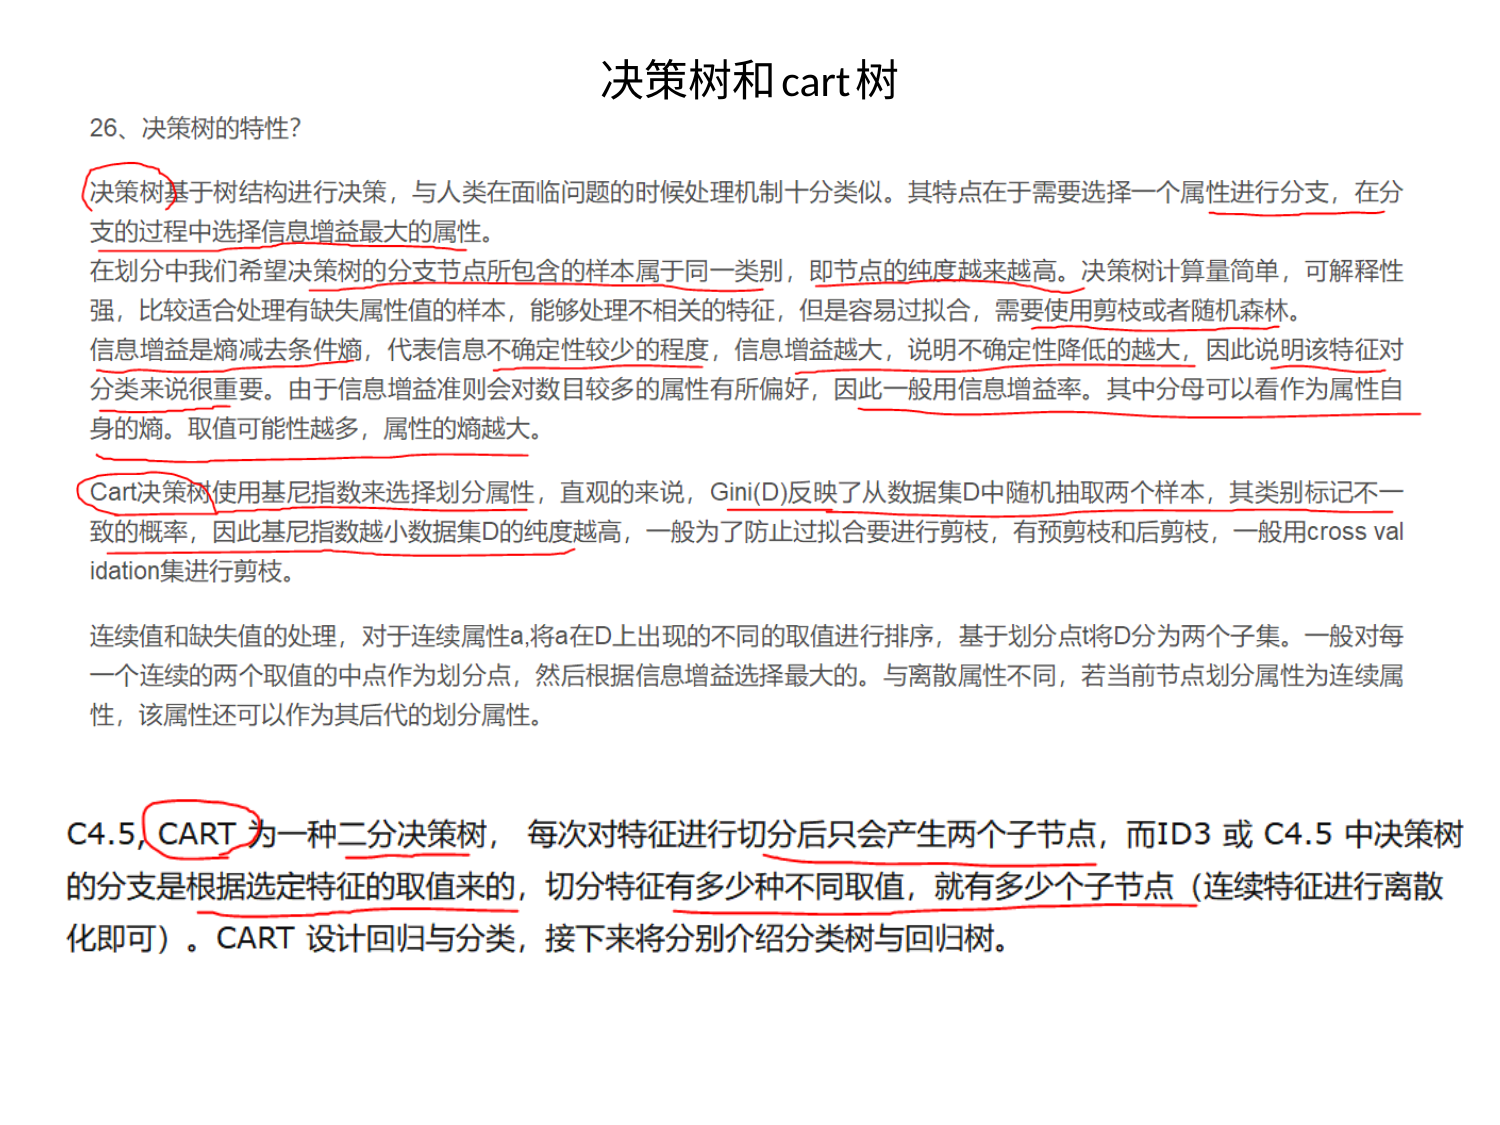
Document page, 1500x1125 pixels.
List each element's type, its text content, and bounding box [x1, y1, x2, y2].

picture [52, 798, 1480, 976]
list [76, 113, 1427, 755]
title 决策树和cart树 [75, 45, 1425, 112]
